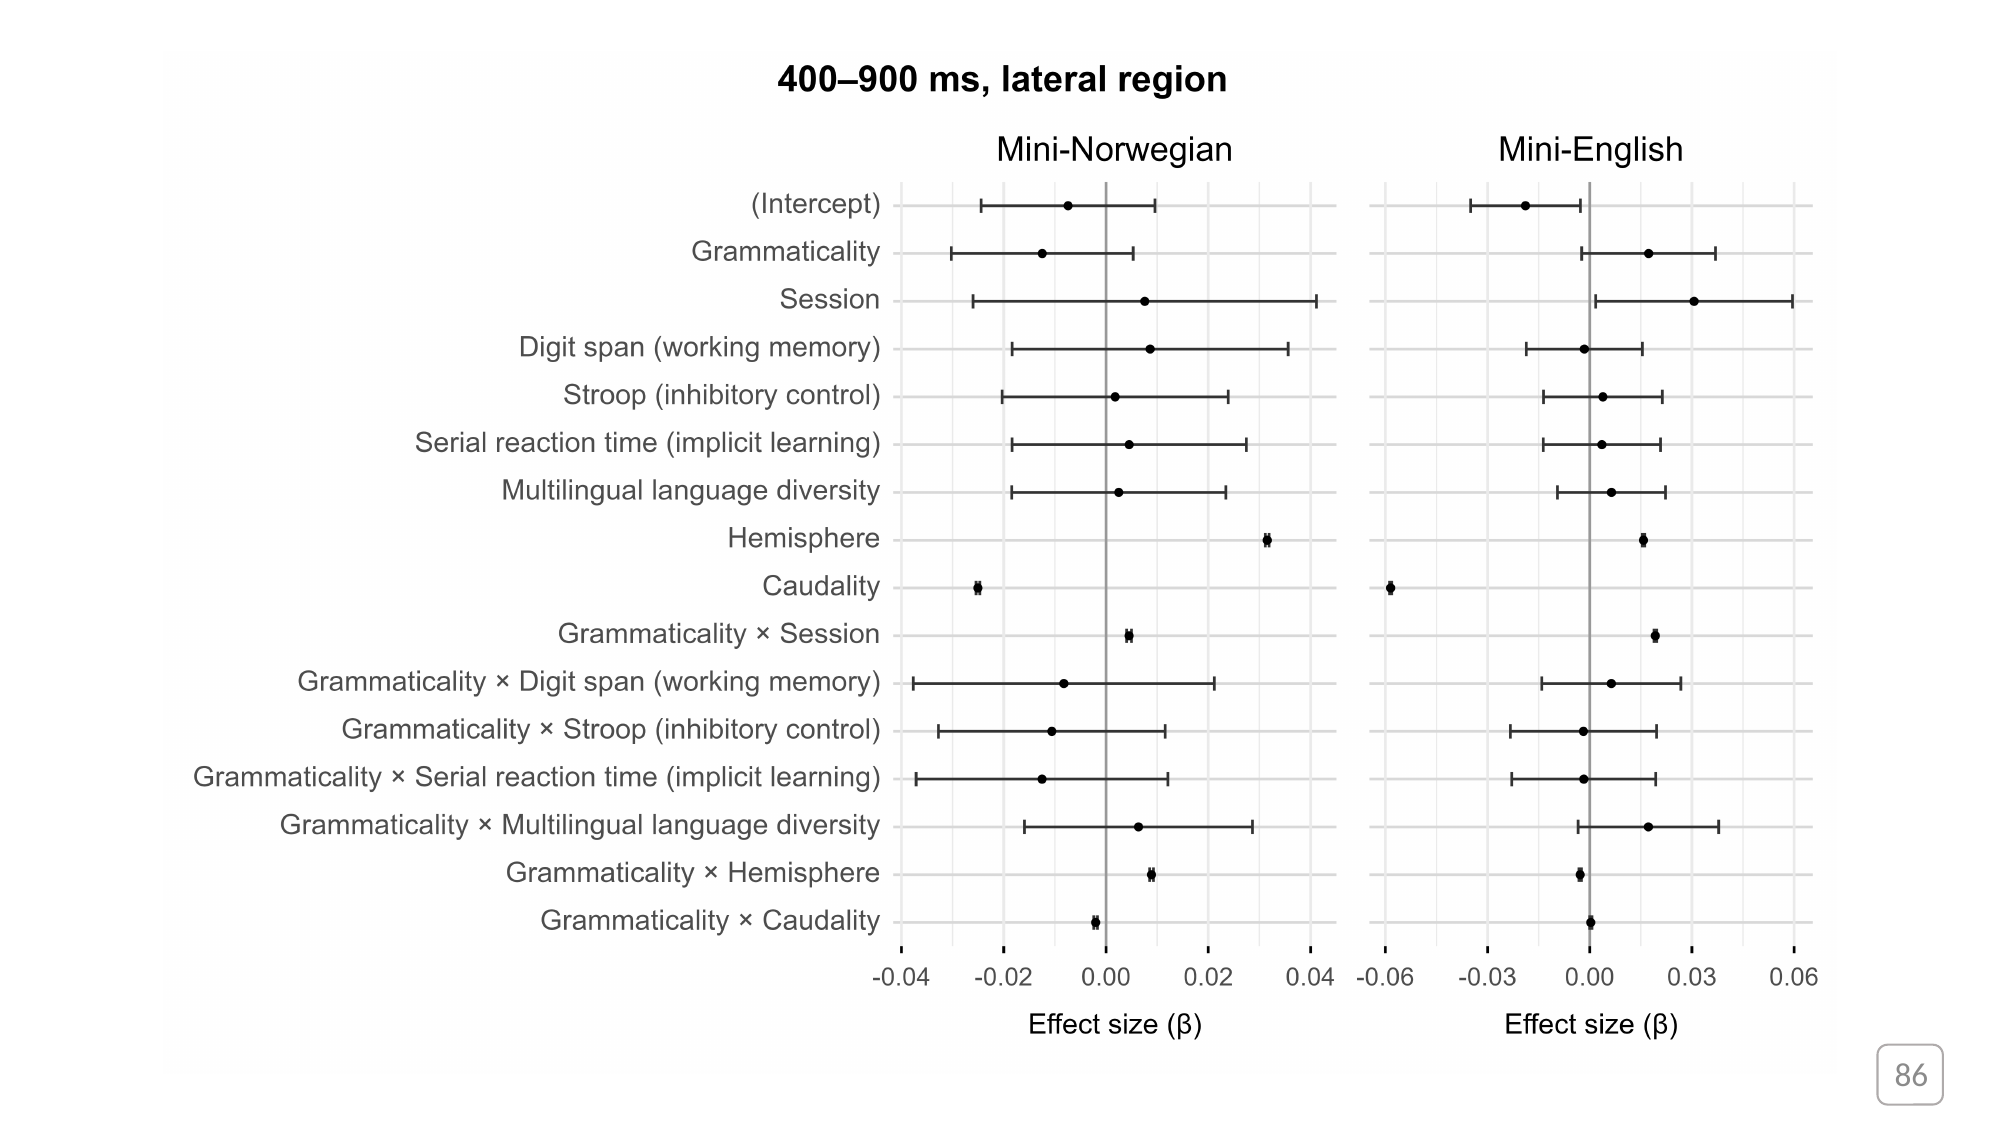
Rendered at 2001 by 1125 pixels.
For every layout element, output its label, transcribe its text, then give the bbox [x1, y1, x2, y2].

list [163, 51, 1837, 1074]
slide_number 86 [1493, 1042, 1943, 1103]
